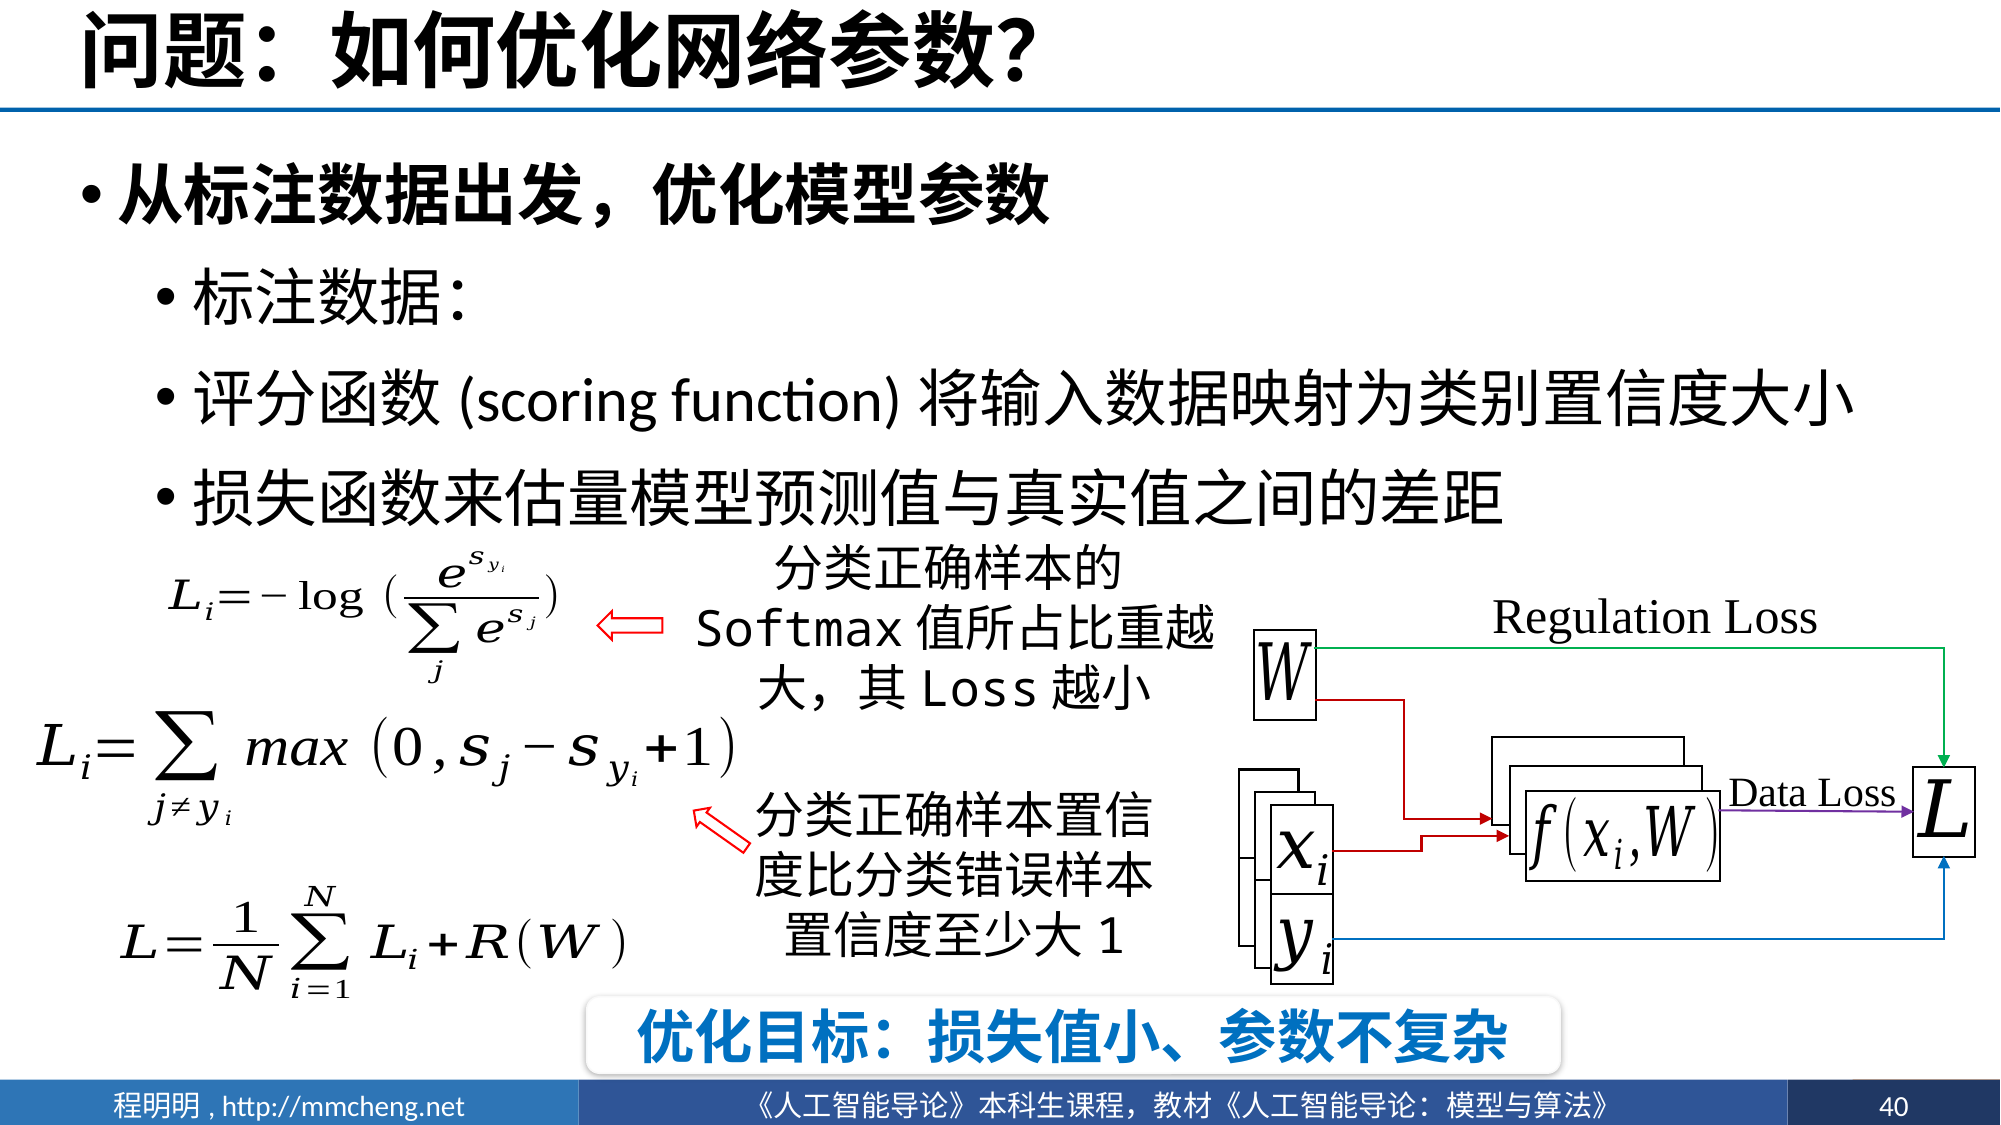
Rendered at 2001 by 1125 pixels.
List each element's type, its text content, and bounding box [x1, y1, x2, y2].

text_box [1331, 855, 1944, 940]
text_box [1255, 791, 1316, 969]
text_box Regulation Loss [1477, 576, 1959, 652]
text_box Data Loss [1713, 768, 1930, 822]
text_box [692, 806, 752, 855]
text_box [1238, 769, 1299, 947]
text_box [1509, 768, 1703, 855]
text_box 分类正确样本的Softmax值所占比重越大，其Loss越小 [678, 529, 1231, 725]
text_box [1491, 768, 1509, 826]
text_box [596, 608, 664, 643]
text_box 分类正确样本置信度比分类错误样本置信度至少大1 [720, 775, 1190, 971]
text_box 优化目标：损失值小、参数不复杂 [586, 996, 1561, 1074]
title 问题：如何优化网络参数？ [64, 0, 2000, 110]
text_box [1315, 648, 1944, 768]
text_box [1331, 835, 1510, 851]
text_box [1315, 768, 1493, 819]
